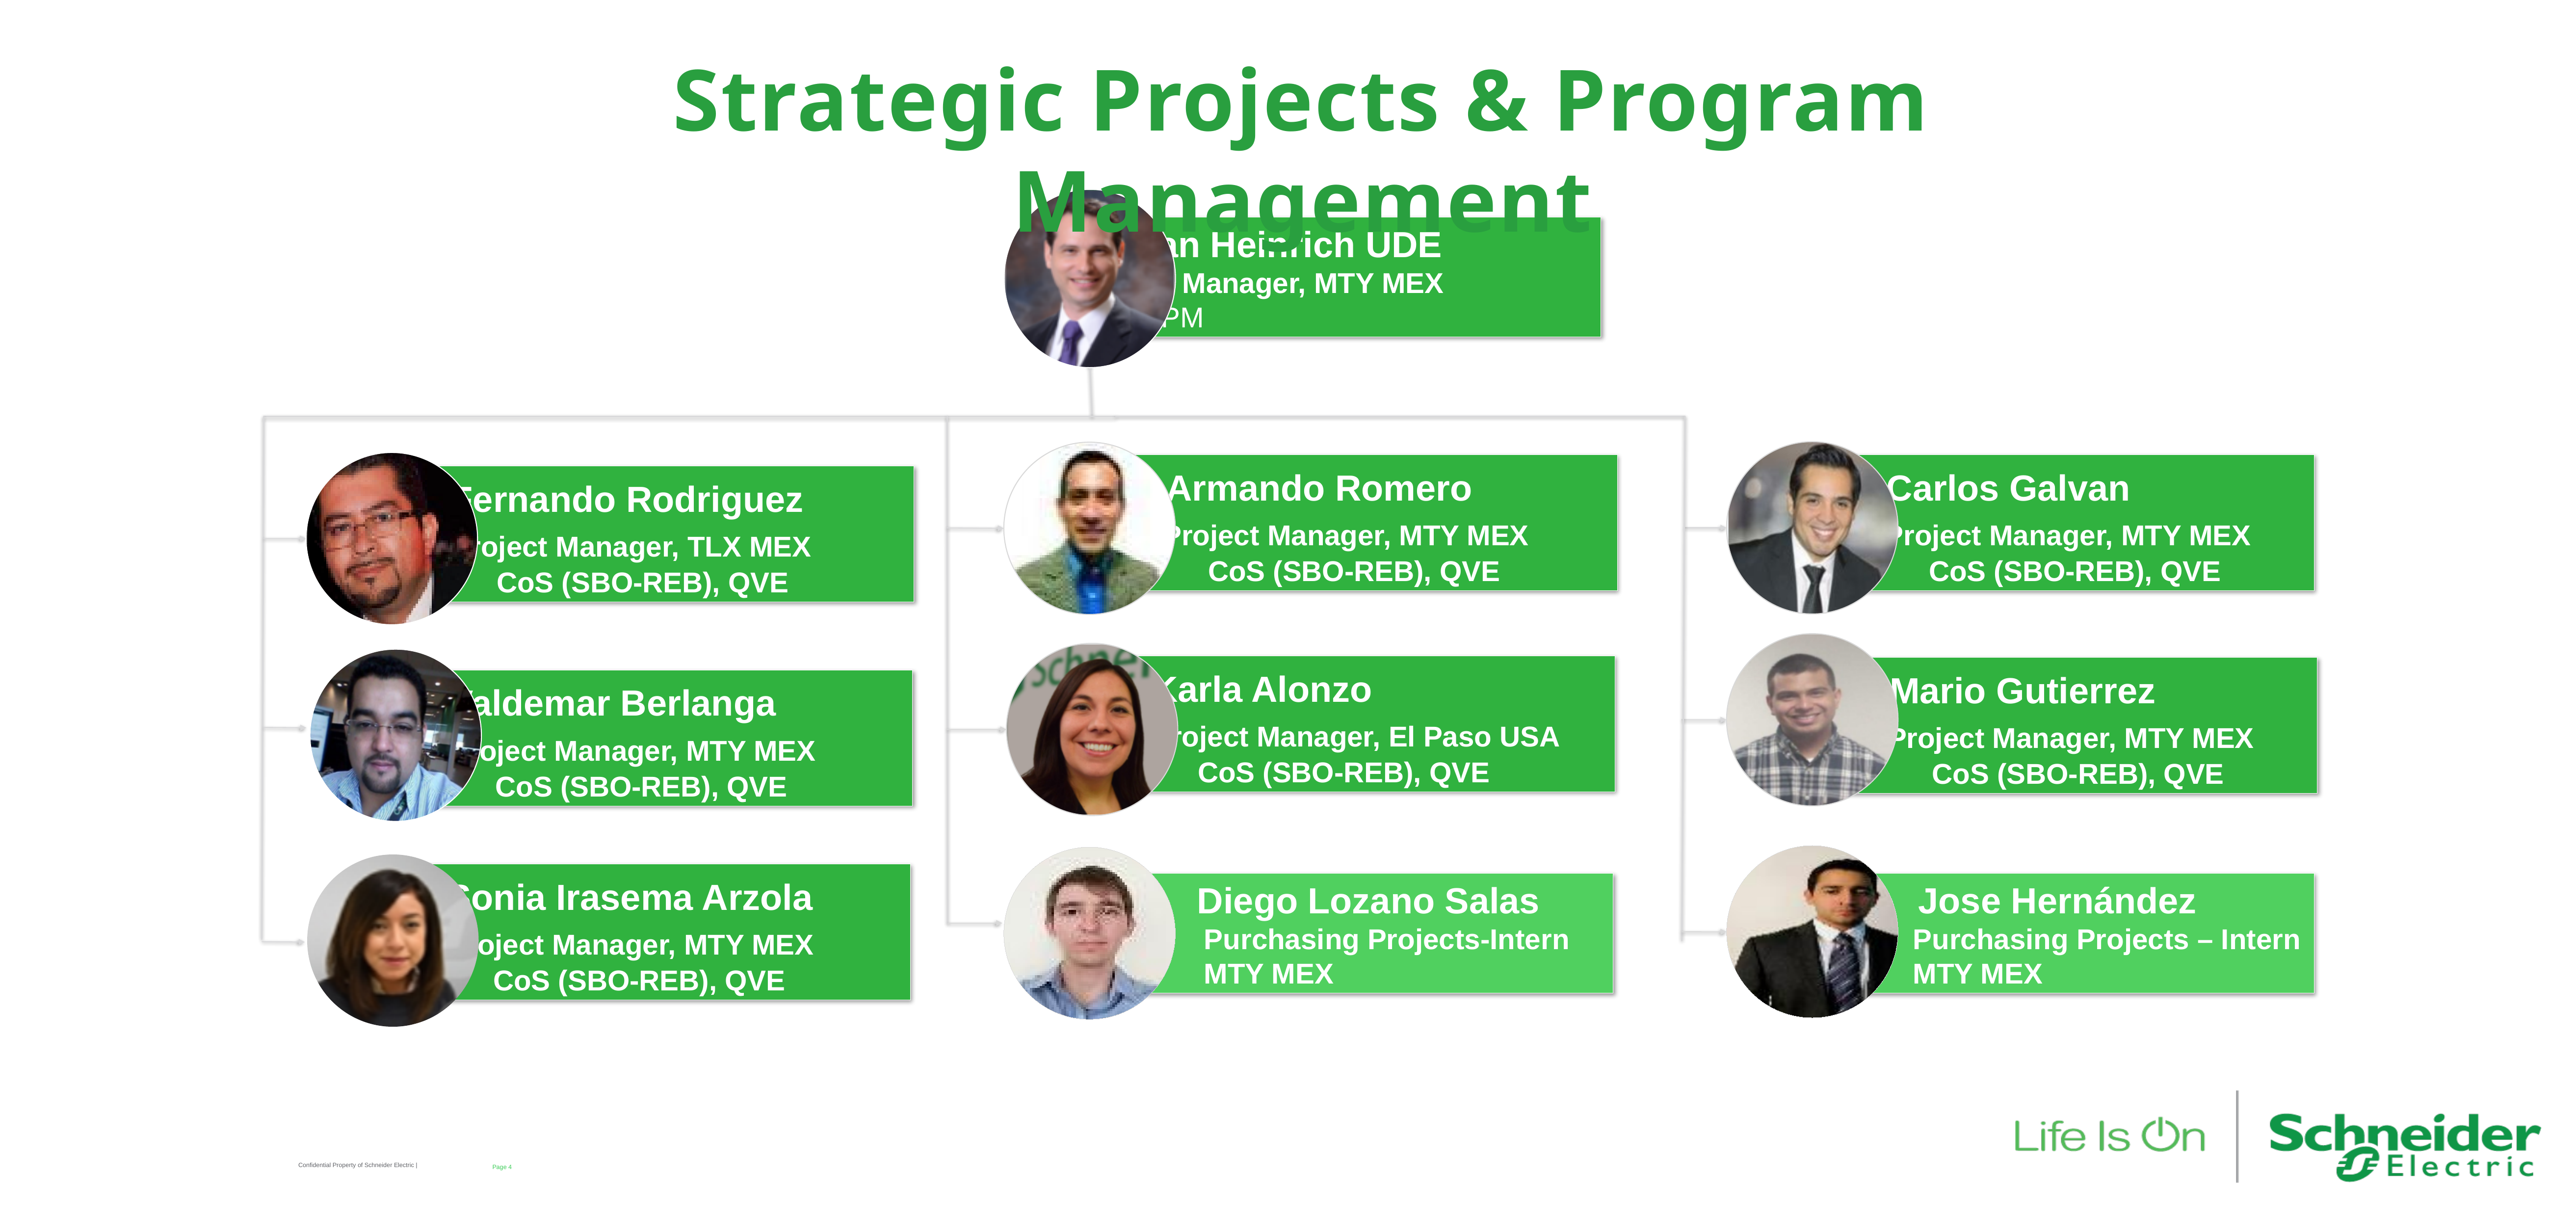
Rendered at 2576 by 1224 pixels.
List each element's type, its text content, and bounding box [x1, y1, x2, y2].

footer Confidential Property of Schneider Electric | [298, 1161, 724, 1169]
picture [307, 854, 479, 1027]
picture [1991, 1069, 2566, 1204]
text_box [262, 189, 2318, 1020]
text_box Strategic Projects & Program Management [384, 35, 2221, 187]
slide_number Page 4 [492, 1169, 641, 1171]
